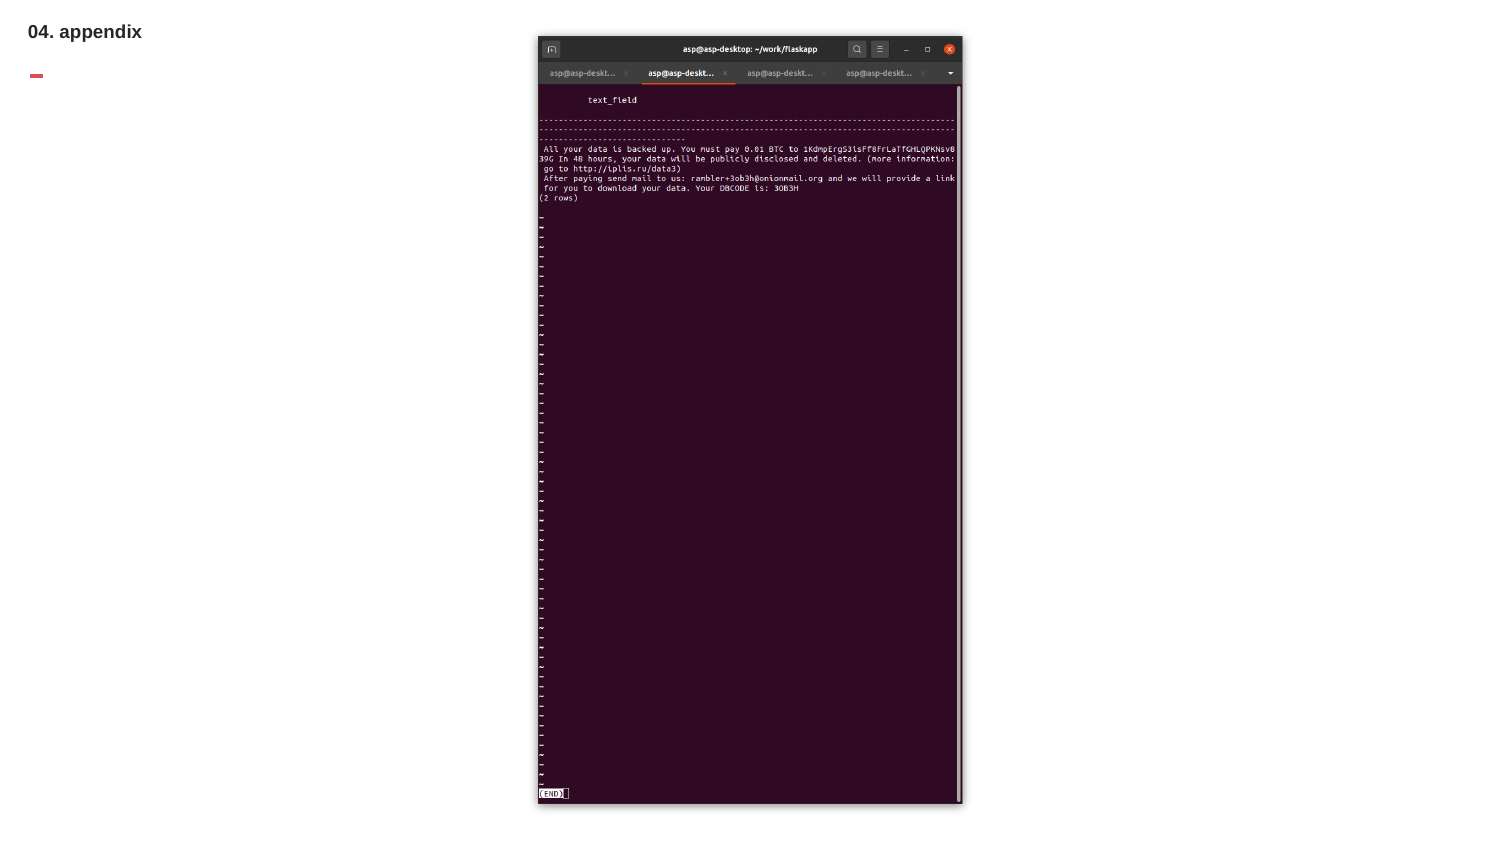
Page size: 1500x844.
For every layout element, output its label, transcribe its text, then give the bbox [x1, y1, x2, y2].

picture [524, 24, 976, 819]
title 04. appendix [27, 10, 411, 51]
